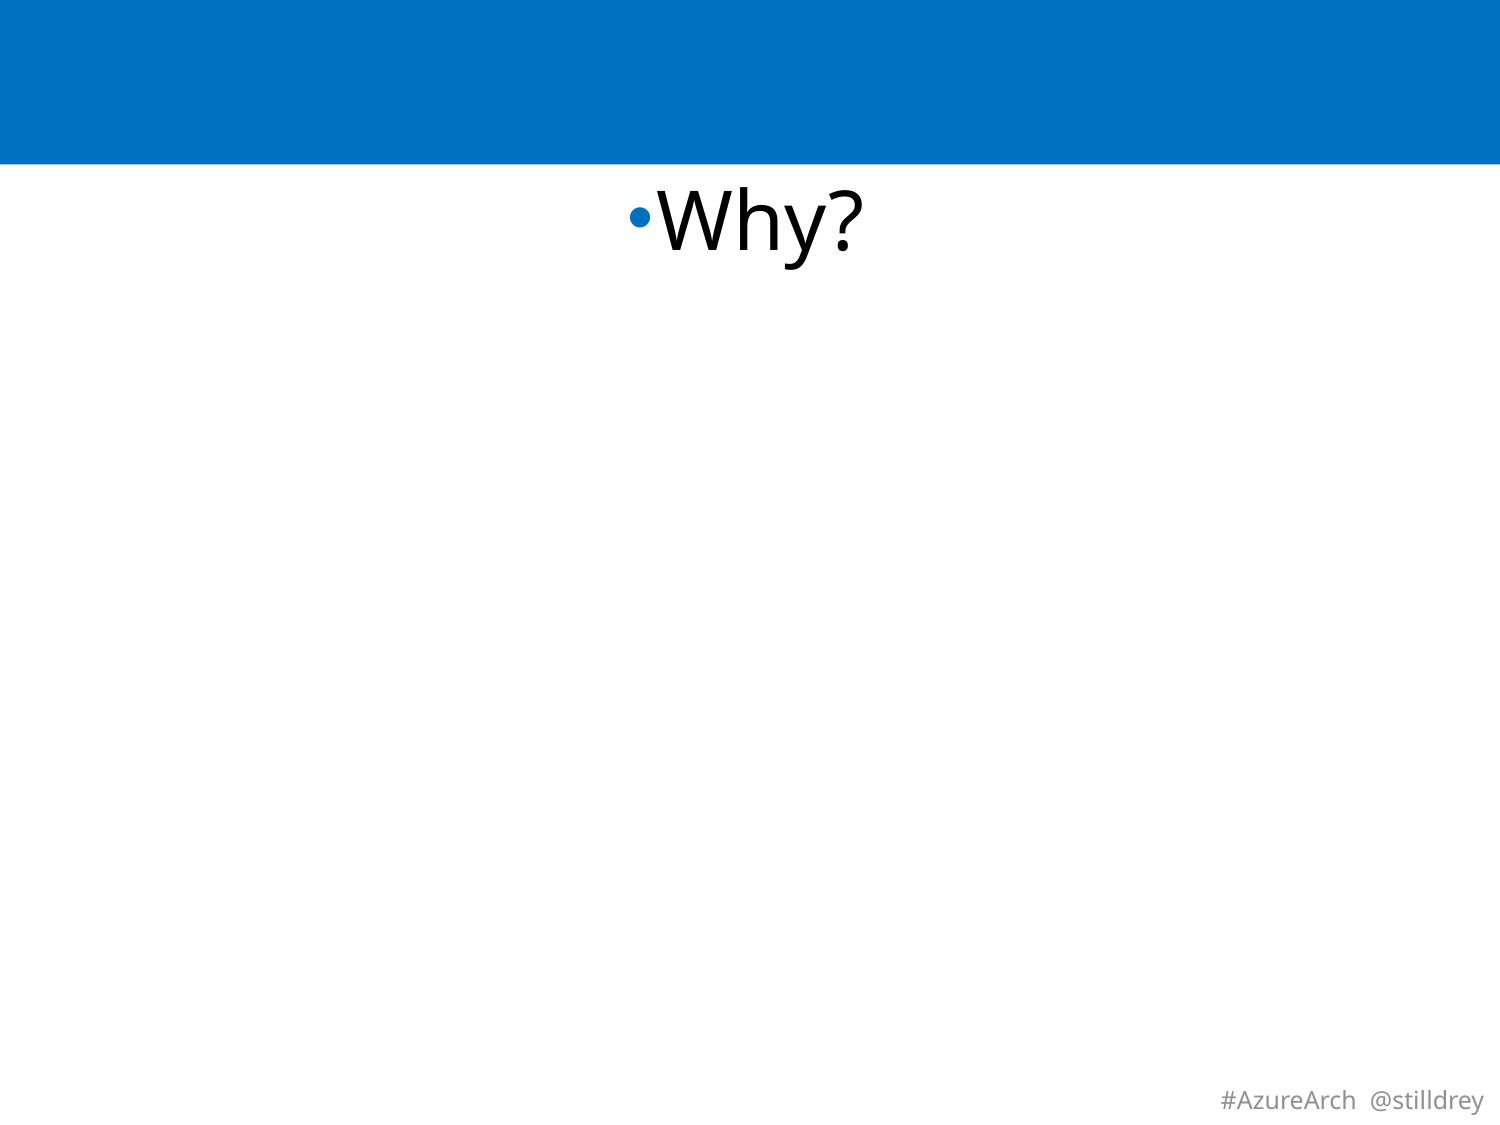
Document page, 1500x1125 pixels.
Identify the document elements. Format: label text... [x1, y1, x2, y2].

list Why? [42, 167, 1450, 1013]
